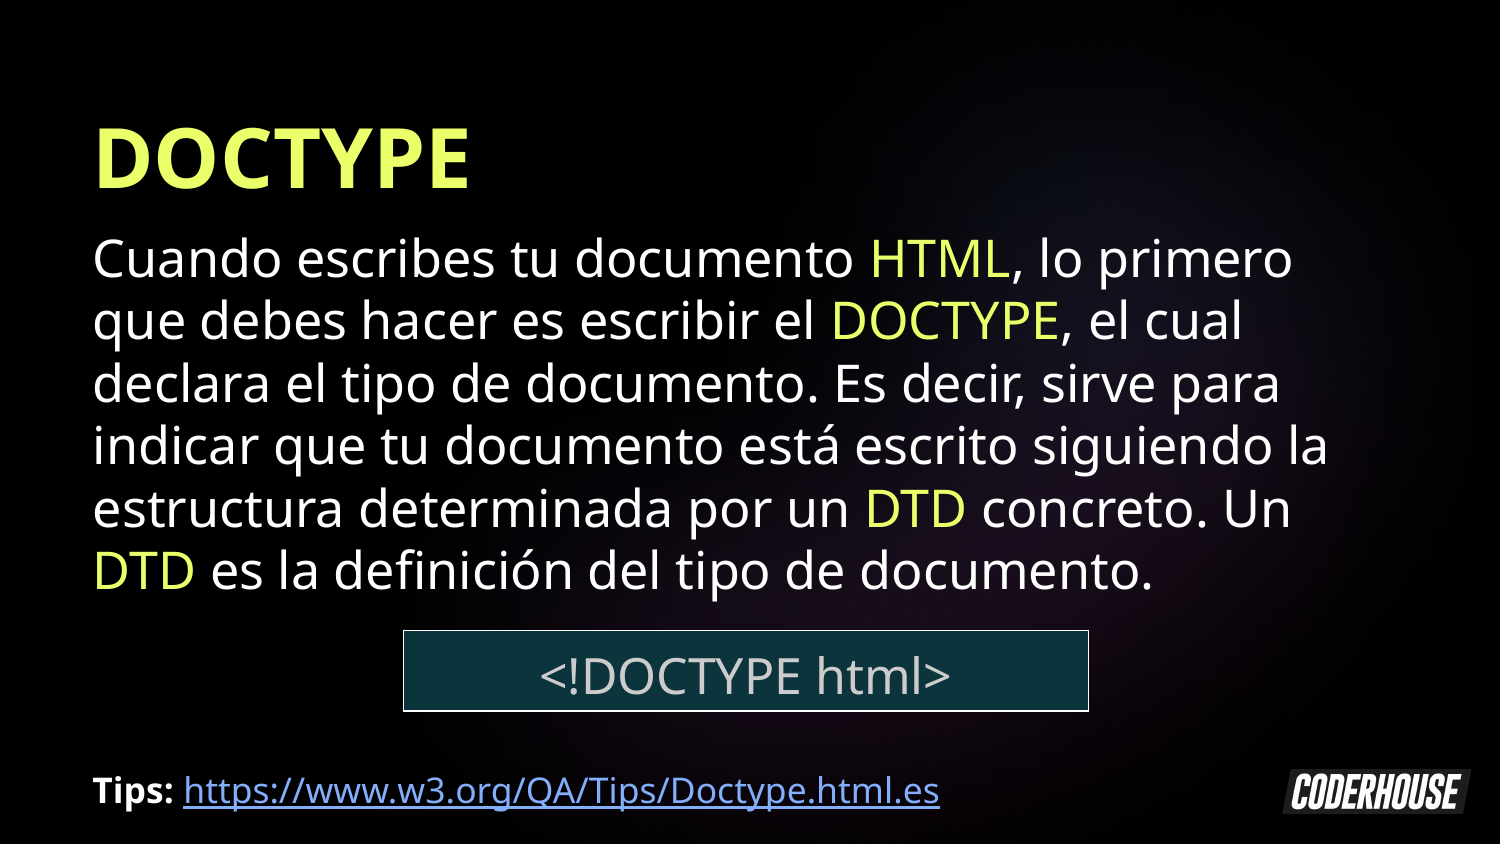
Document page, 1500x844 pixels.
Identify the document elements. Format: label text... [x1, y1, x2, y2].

text_box DOCTYPE [77, 101, 1414, 210]
picture [0, 0, 1500, 844]
text_box Tips: https://www.w3.org/QA/Tips/Doctype.html.es [77, 753, 1414, 832]
table_header <!DOCTYPE html> [404, 631, 1088, 710]
text_box Cuando escribes tu documento HTML, lo primero que debes hacer es escribir el DOCTYPE, el cual declara el tipo de documento. Es decir, sirve para indicar que tu documento está escrito siguiendo la estructura determinada por un DTD concreto. Un DTD es la definición del tipo de documento. [77, 210, 1414, 741]
